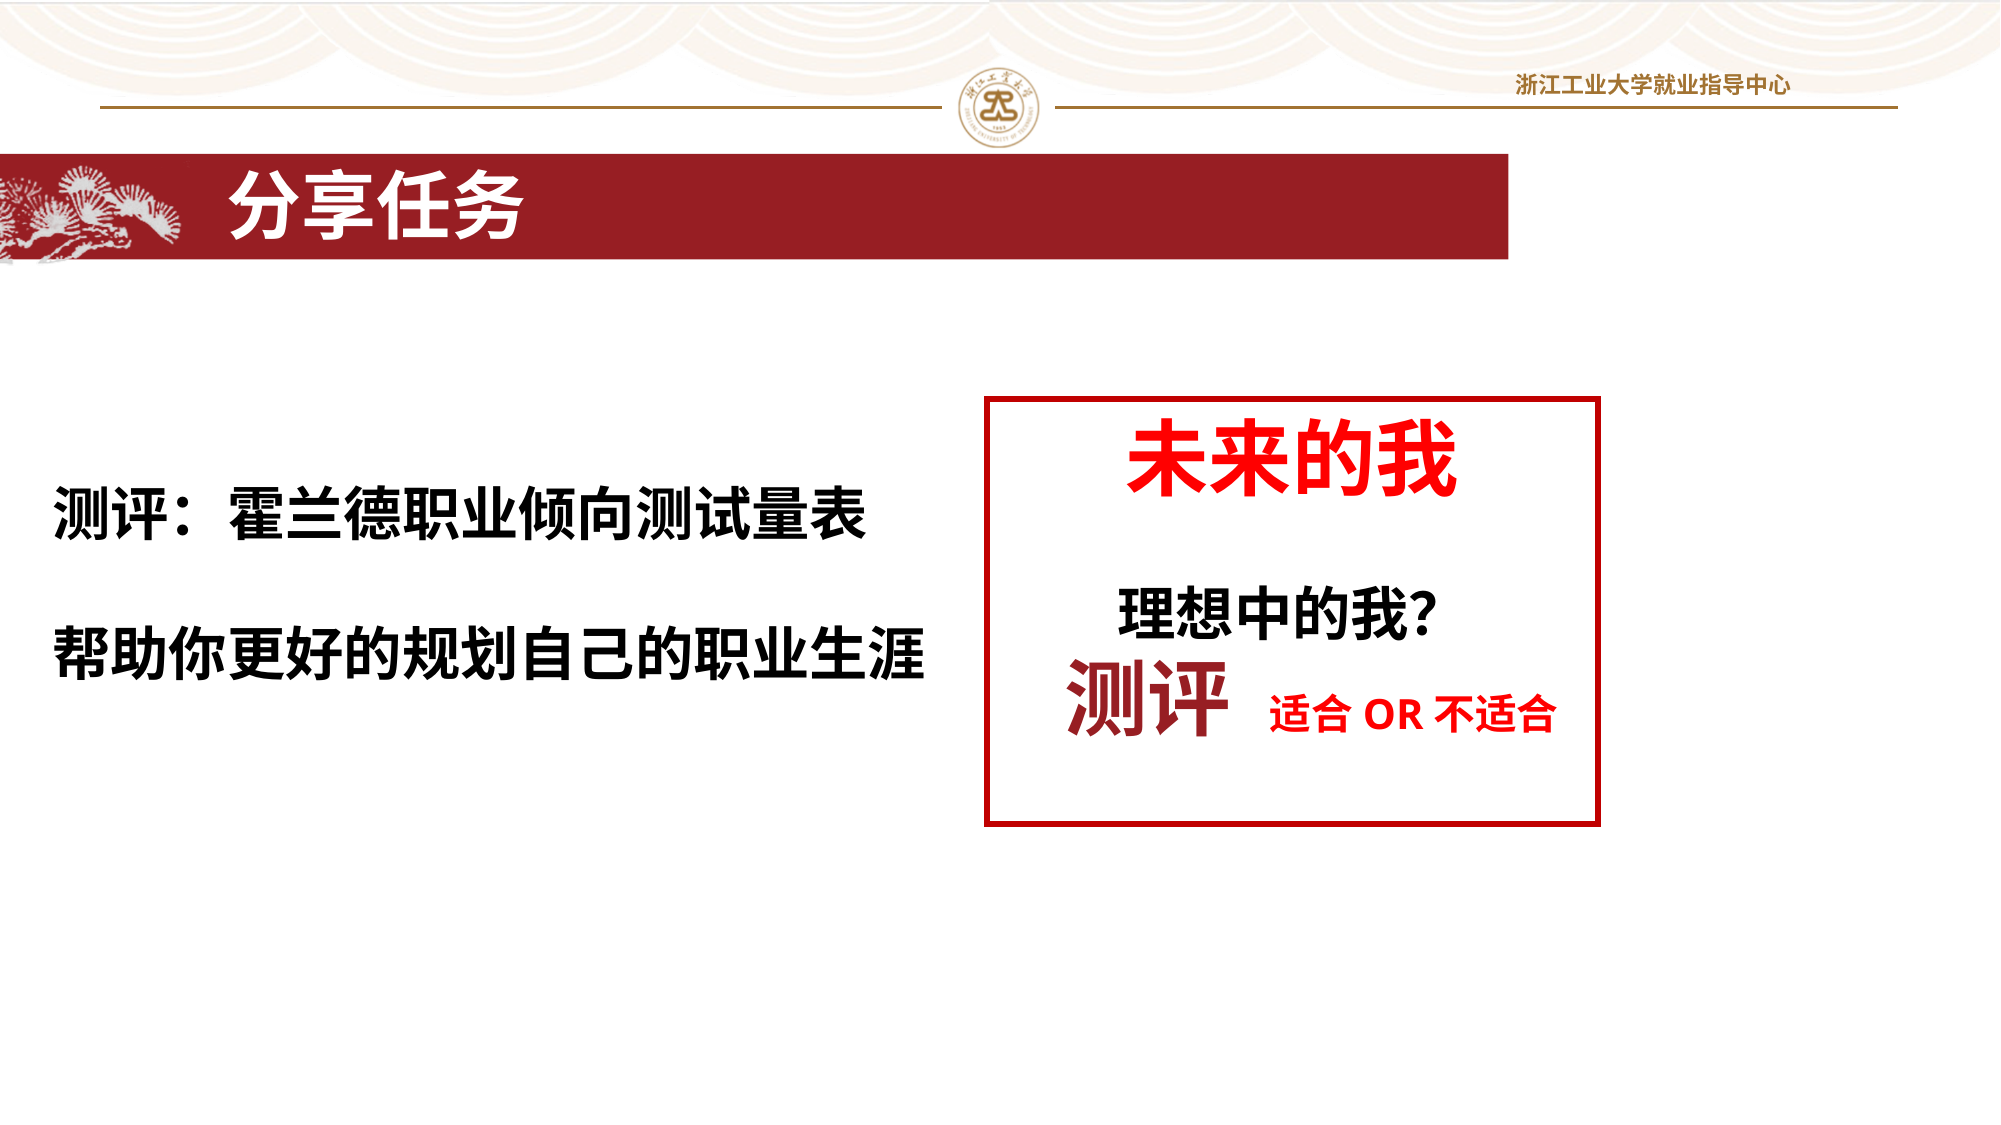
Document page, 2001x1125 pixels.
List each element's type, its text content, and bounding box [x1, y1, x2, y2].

text_box 未来的我 理想中的我？ 测评 适合OR不适合 [986, 398, 1599, 825]
picture [0, 0, 2000, 281]
text_box [1483, 153, 1509, 261]
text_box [100, 66, 1898, 149]
text_box 测评：霍兰德职业倾向测试量表 帮助你更好的规划自己的职业生涯 [37, 470, 942, 695]
title 分享任务 [212, 153, 1483, 265]
